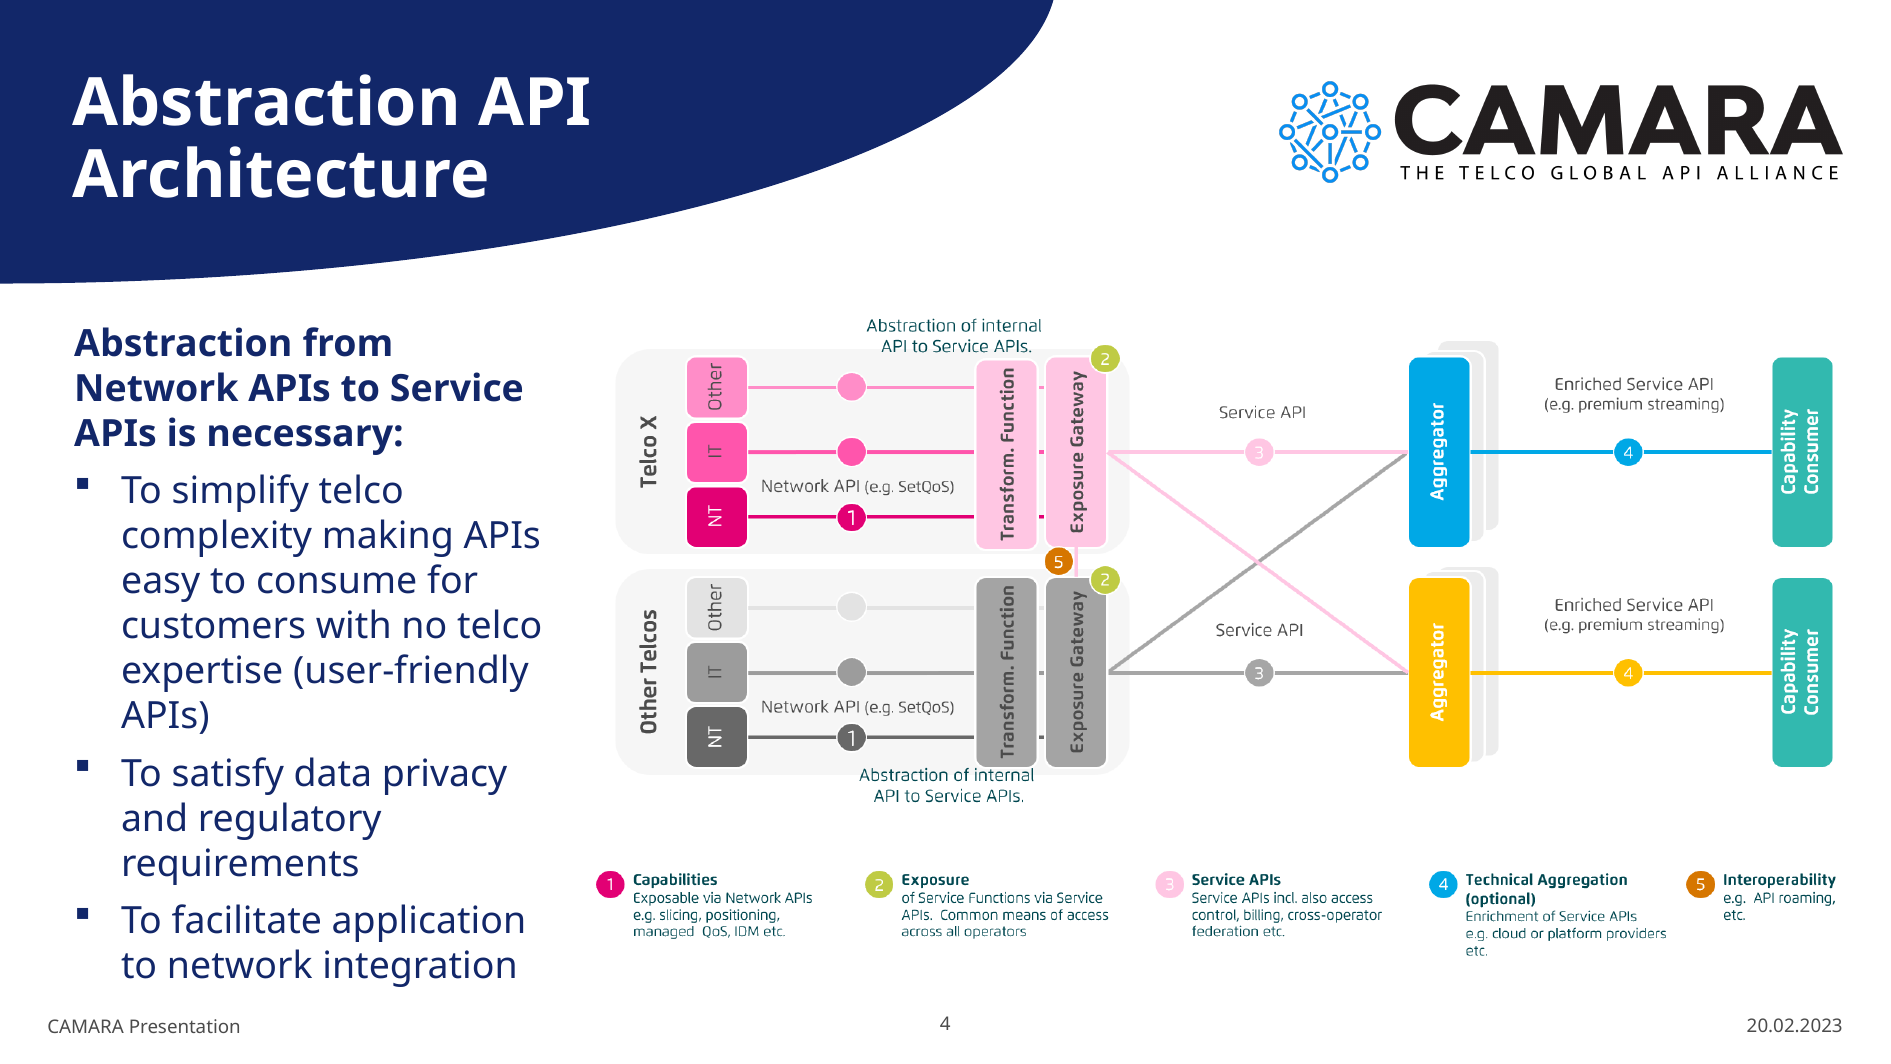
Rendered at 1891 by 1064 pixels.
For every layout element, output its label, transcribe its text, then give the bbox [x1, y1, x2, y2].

text_box [0, 0, 1056, 286]
title Abstraction API Architecture [72, 67, 1869, 197]
text_box Abstraction from Network APIs to Service APIs is necessary: To simplify telco complexity making APIs easy to consume for customers with no telco expertise (user-friendly APIs) To satisfy data privacy and regulatory requirements To facilitate application to network integration [59, 311, 579, 994]
picture [587, 308, 1847, 965]
